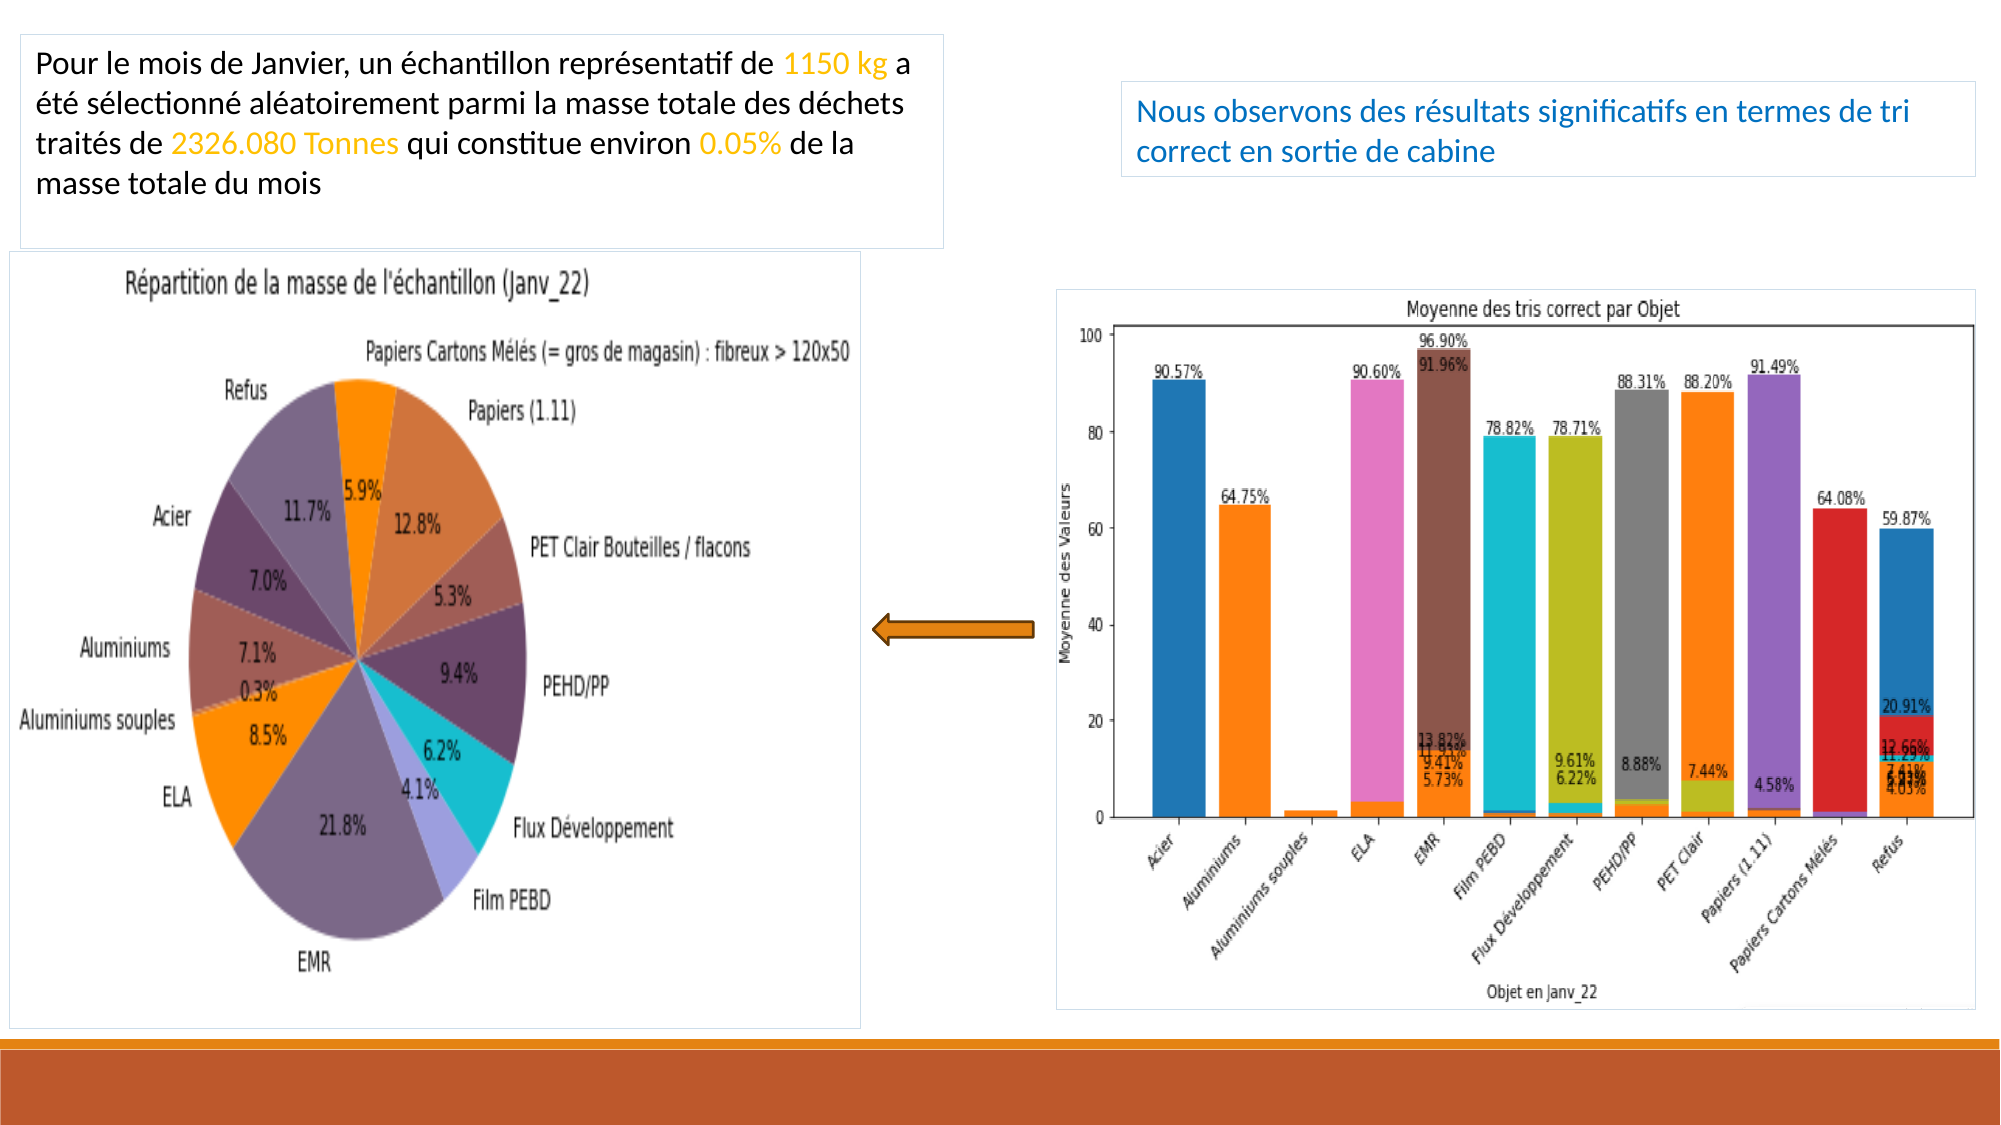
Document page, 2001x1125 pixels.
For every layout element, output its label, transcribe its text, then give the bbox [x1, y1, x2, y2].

text_box [872, 612, 1035, 647]
picture [1055, 288, 1977, 1010]
picture [9, 250, 862, 1030]
text_box Pour le mois de Janvier, un échantillon représentatif de 1150 kg a été sélectionné aléatoirement parmi la masse totale des déchets traités de 2326.080 Tonnes qui constitue environ 0.05% de la masse totale du mois [20, 34, 944, 249]
text_box Nous observons des résultats significatifs en termes de tri correct en sortie de cabine [1121, 81, 1976, 177]
